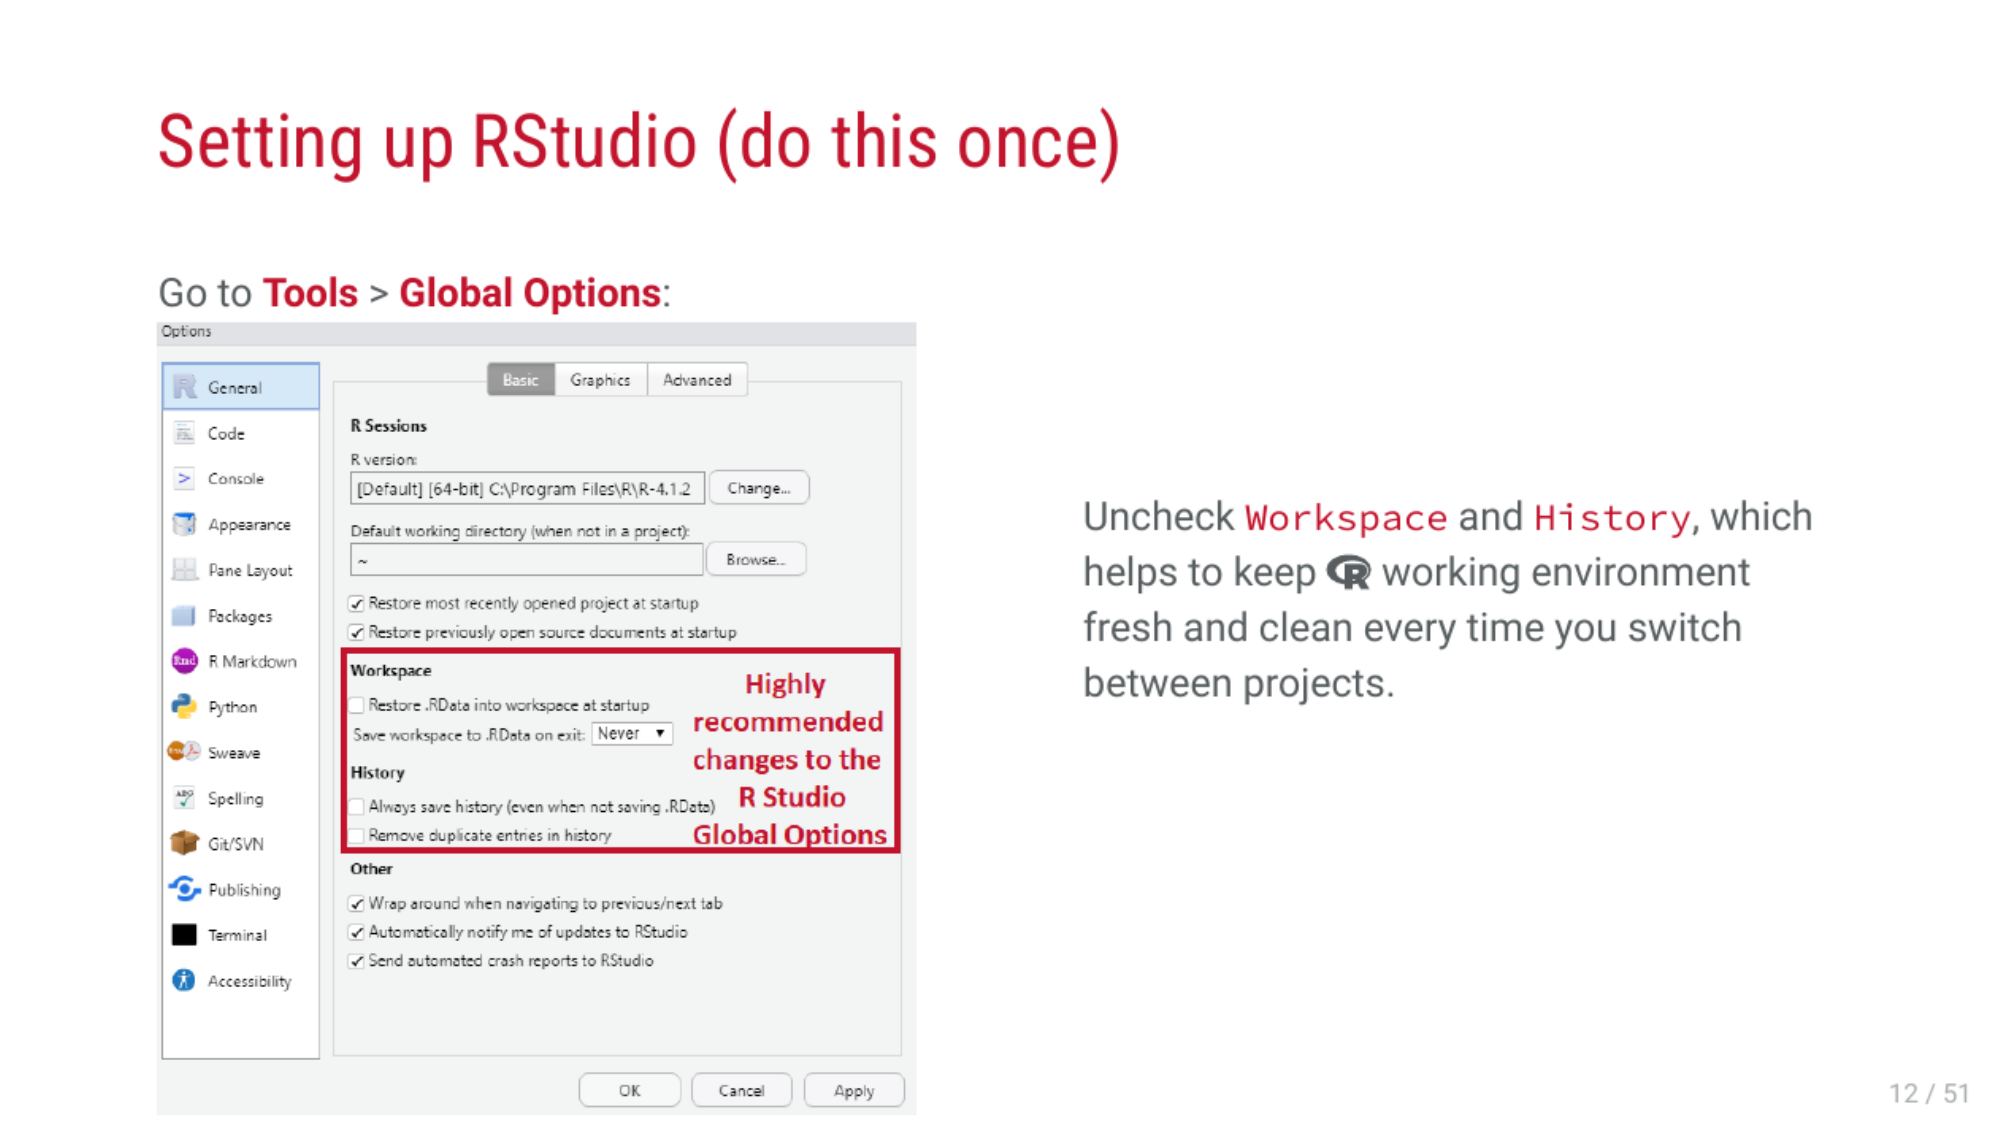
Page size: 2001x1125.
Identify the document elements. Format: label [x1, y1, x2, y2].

list [0, 0, 2000, 1125]
